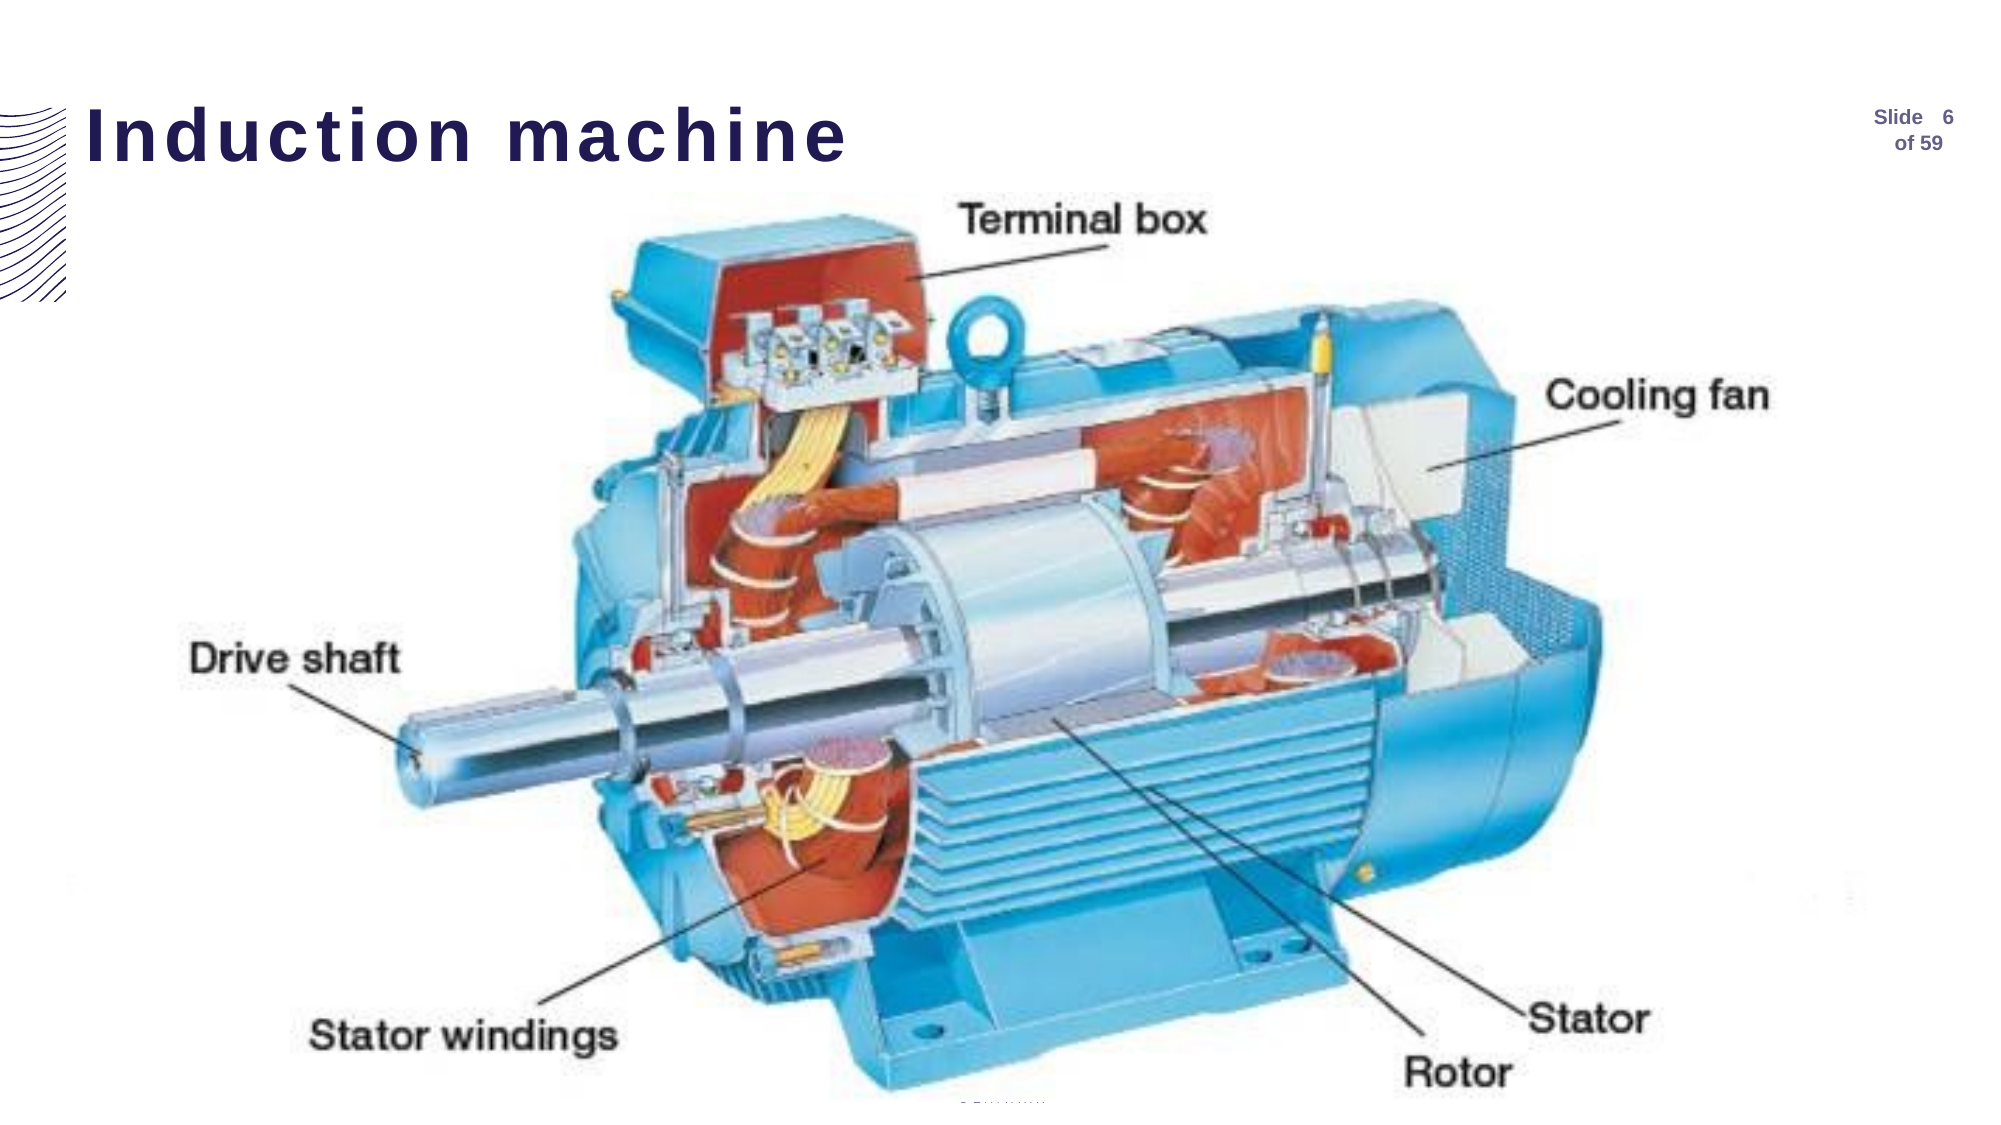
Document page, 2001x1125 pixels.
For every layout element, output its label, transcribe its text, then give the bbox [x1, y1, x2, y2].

text_box Slide [1859, 97, 1924, 135]
picture [66, 192, 1873, 1102]
slide_number 6 [1924, 97, 1954, 135]
text_box of 59 [1864, 123, 1944, 162]
title Induction machine [85, 55, 1854, 192]
